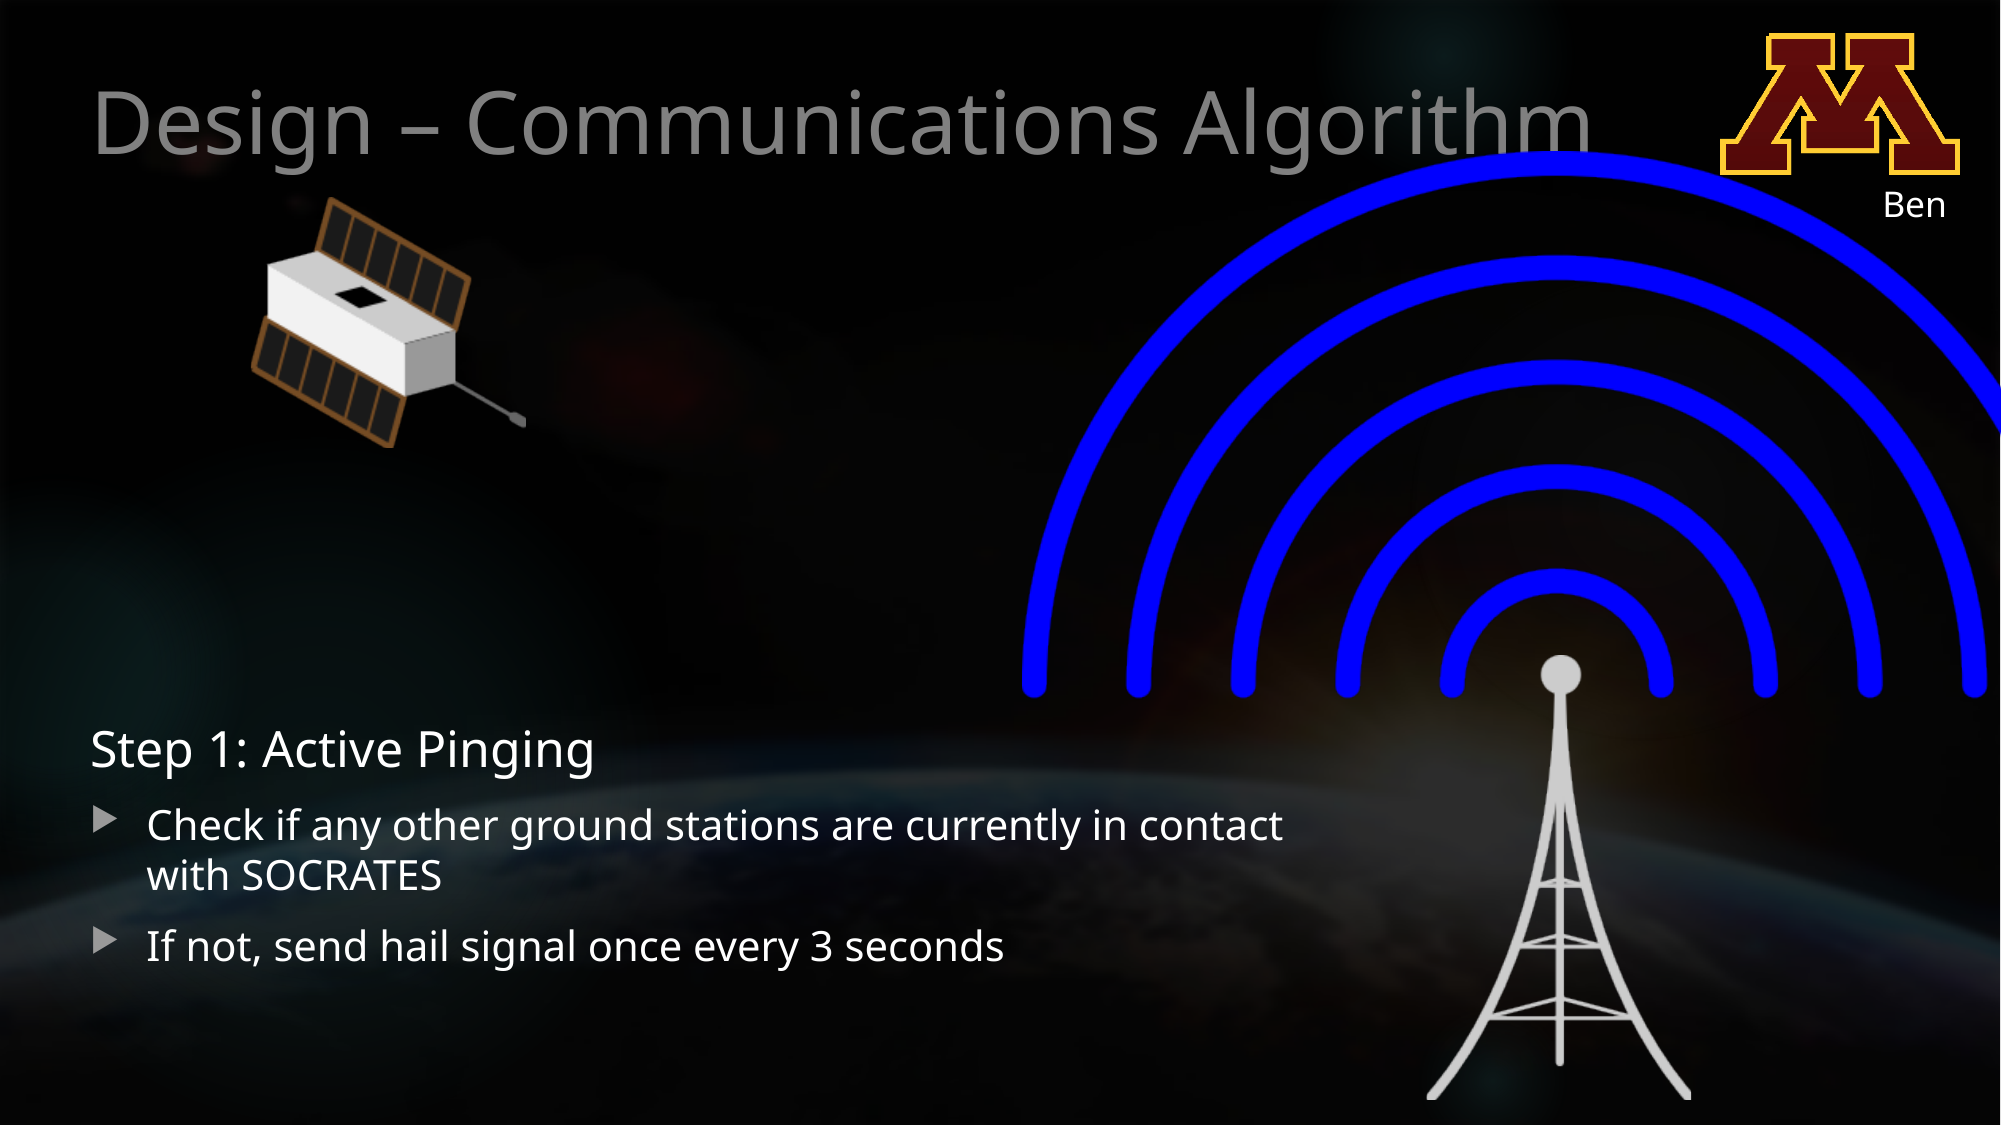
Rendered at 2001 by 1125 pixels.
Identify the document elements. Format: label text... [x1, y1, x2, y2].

title Design – Communications Algorithm [75, 59, 1673, 175]
list Step 1: Active Pinging Check if any other ground stations are currently in contact with SOCRATES If not, send hail signal once every 3 seconds [75, 465, 1016, 1048]
picture [0, 0, 2001, 1125]
